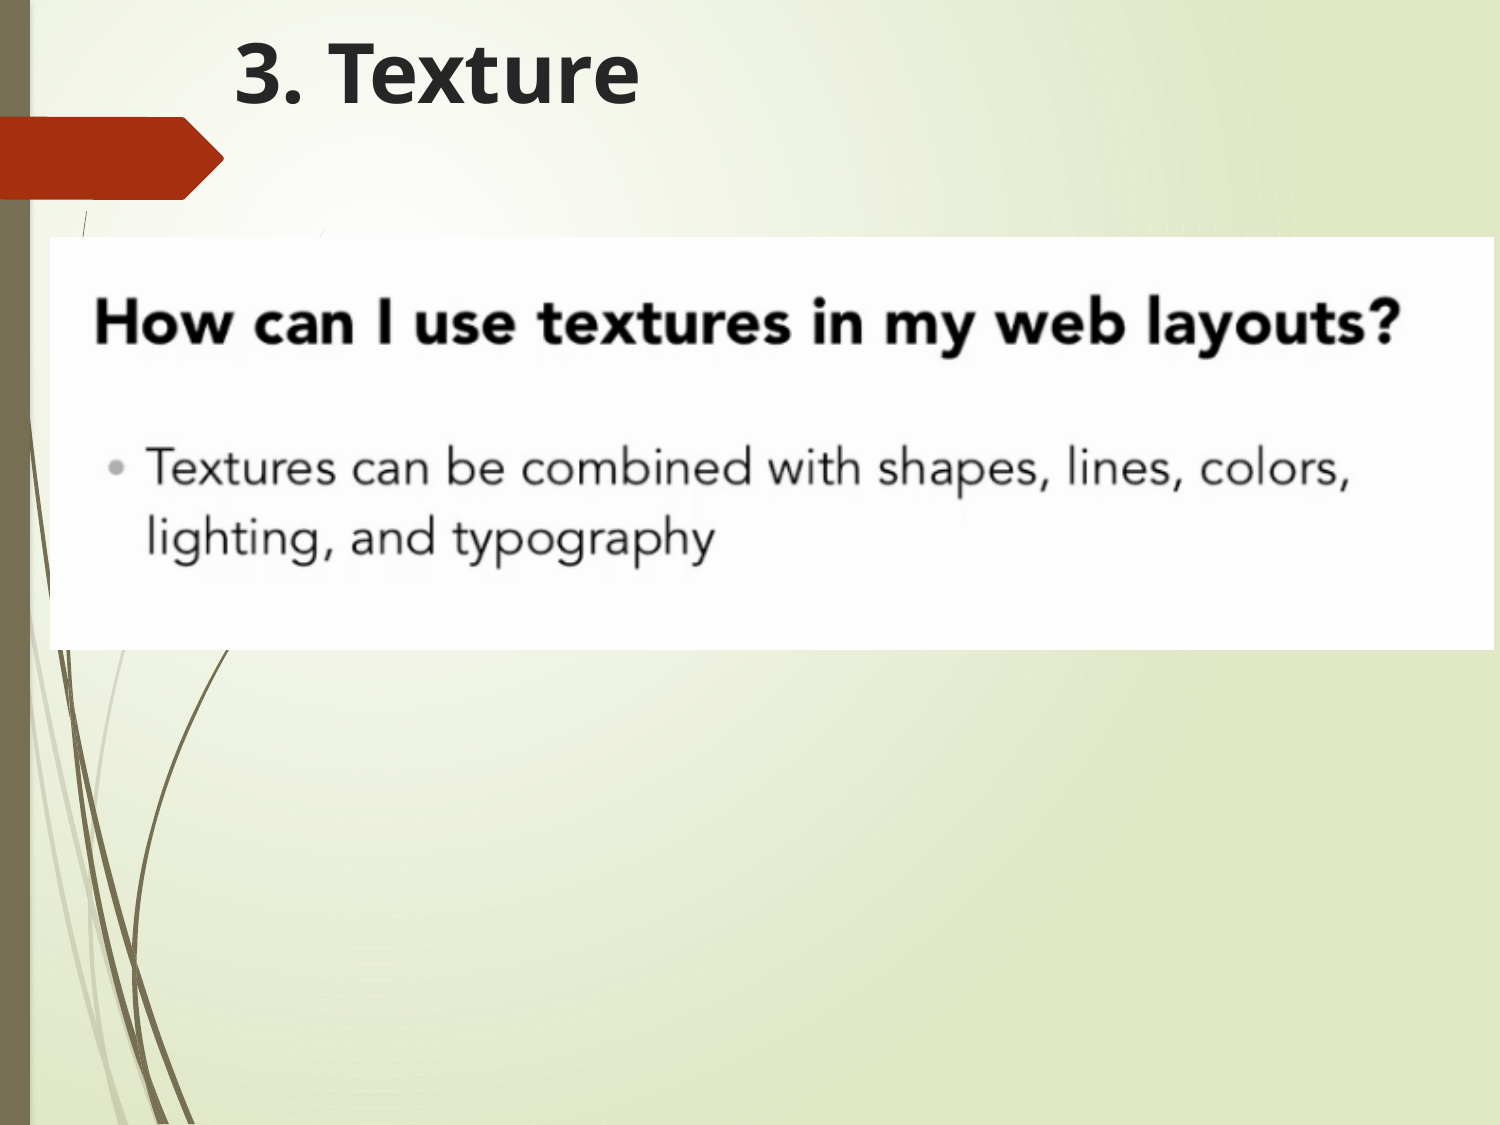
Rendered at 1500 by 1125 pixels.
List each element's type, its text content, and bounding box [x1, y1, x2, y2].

picture [49, 237, 1494, 651]
text_box 3. Texture [219, 12, 657, 128]
